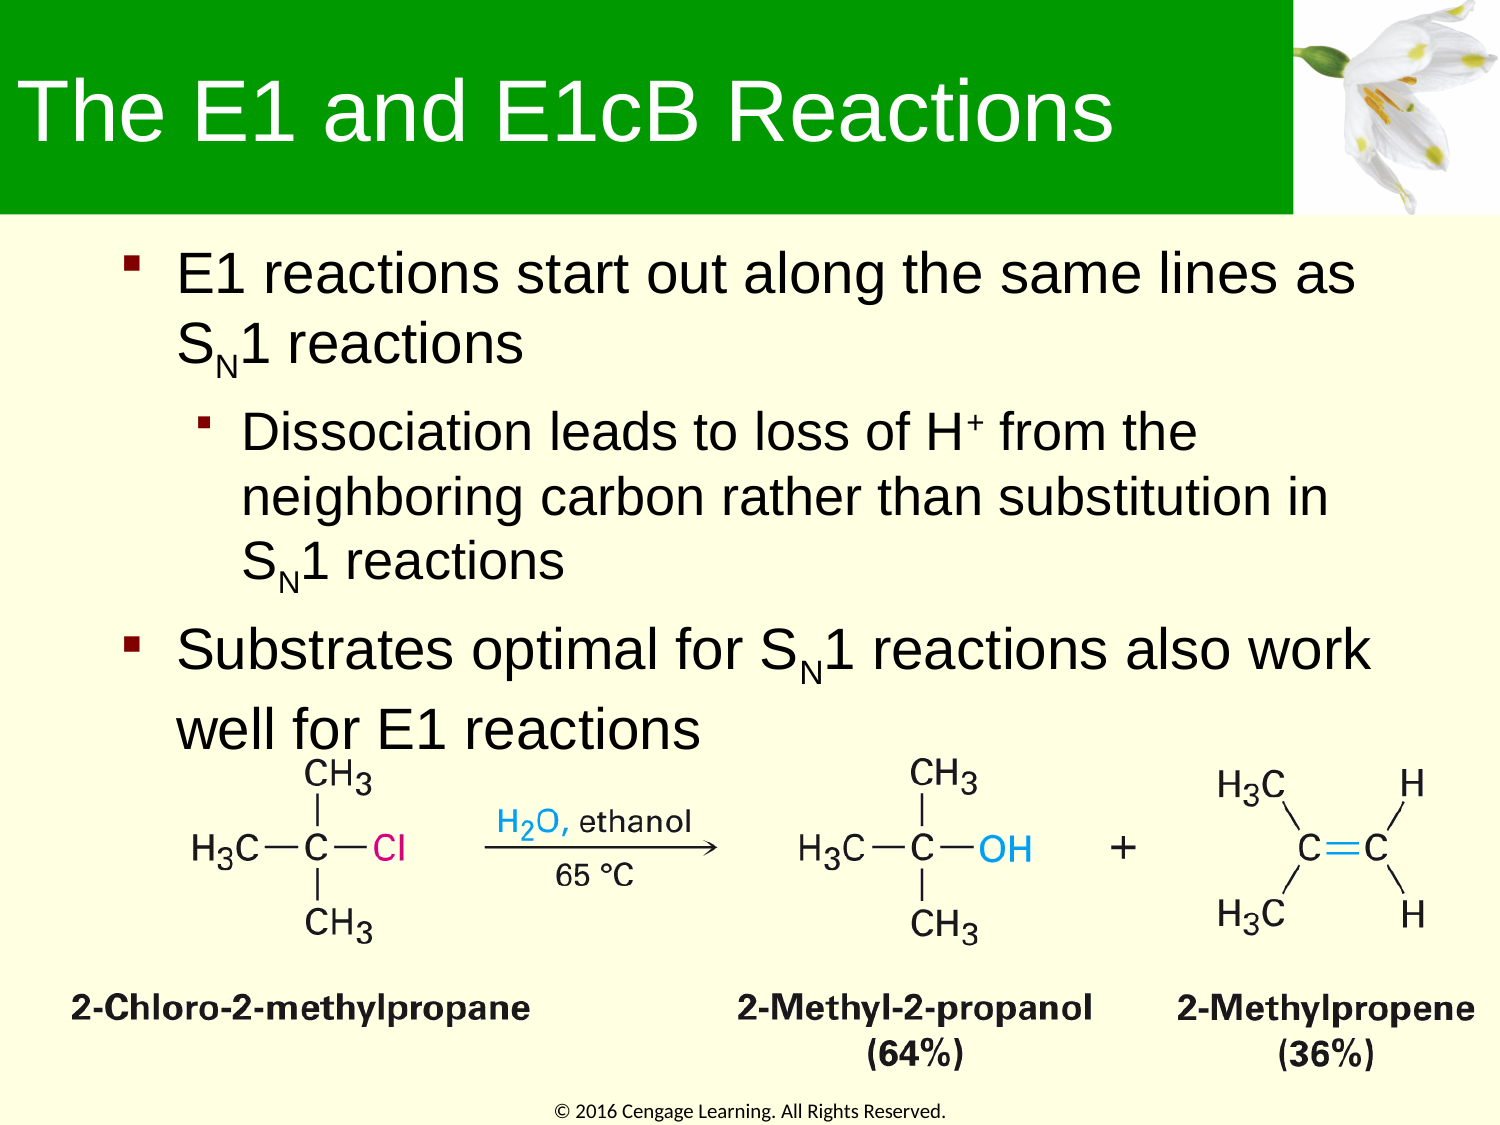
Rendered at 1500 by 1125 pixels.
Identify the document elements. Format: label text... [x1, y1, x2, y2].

picture [71, 753, 1476, 1076]
list E1 reactions start out along the same lines as SN1 reactions Dissociation leads to loss of H+ from the neighboring carbon rather than substitution in SN1 reactions Substrates optimal for SN1 reactions also work well for E1 reactions [103, 227, 1450, 752]
title The E1 and E1cB Reactions [0, 0, 1288, 213]
picture [1293, 0, 1500, 215]
